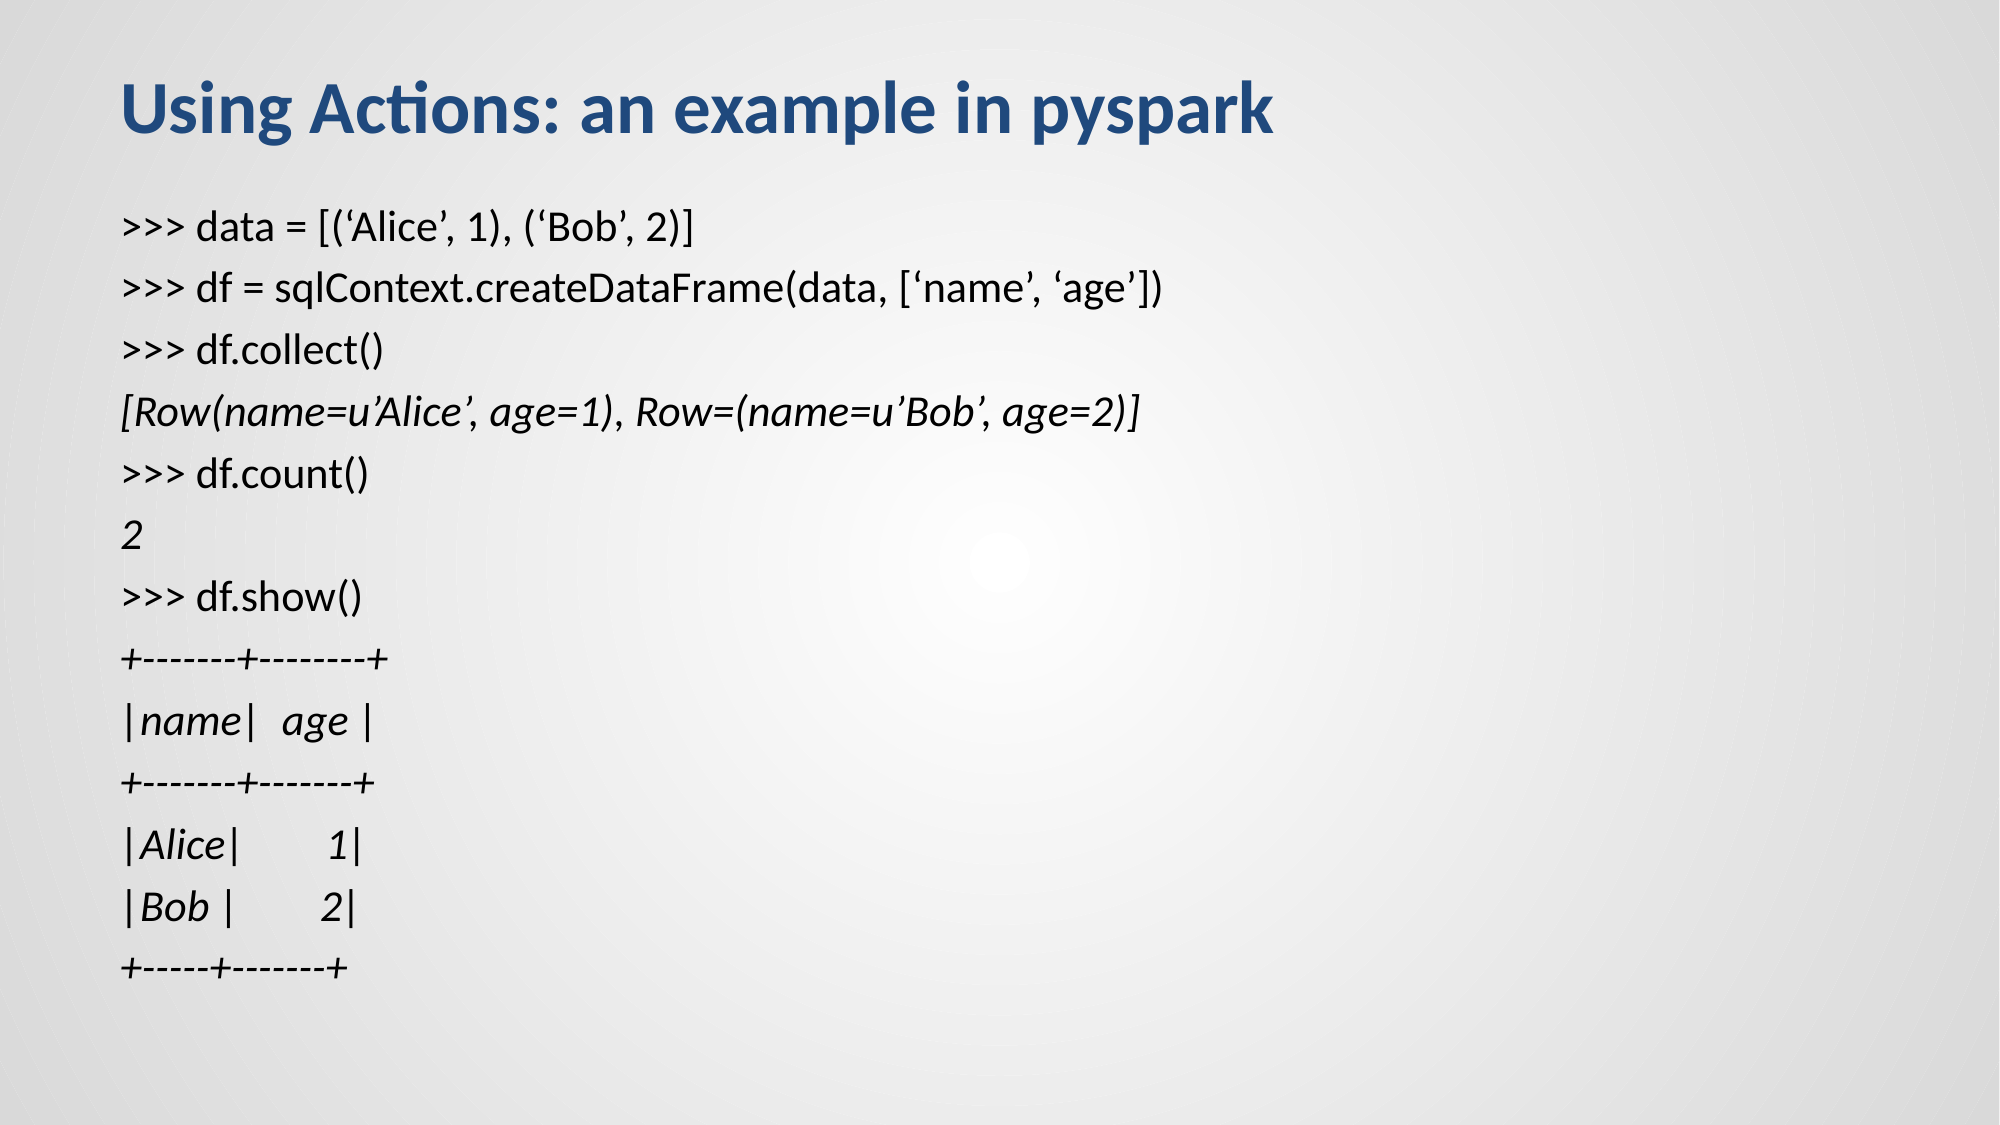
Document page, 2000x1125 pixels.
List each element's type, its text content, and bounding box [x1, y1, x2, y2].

title Using Actions: an example in pyspark [99, 45, 1900, 162]
list >>> data = [(‘Alice’, 1), (‘Bob’, 2)] >>> df = sqlContext.createDataFrame(data, [‘name’, ‘age’]) >>> df.collect() [Row(name=u’Alice’, age=1), Row=(name=u’Bob’, age=2)] >>> df.count() 2 >>> df.show() +-------+--------+ |name| age | +-------+-------+ |Alice| 1| |Bob | 2| +-----+-------+ [99, 186, 1900, 1005]
